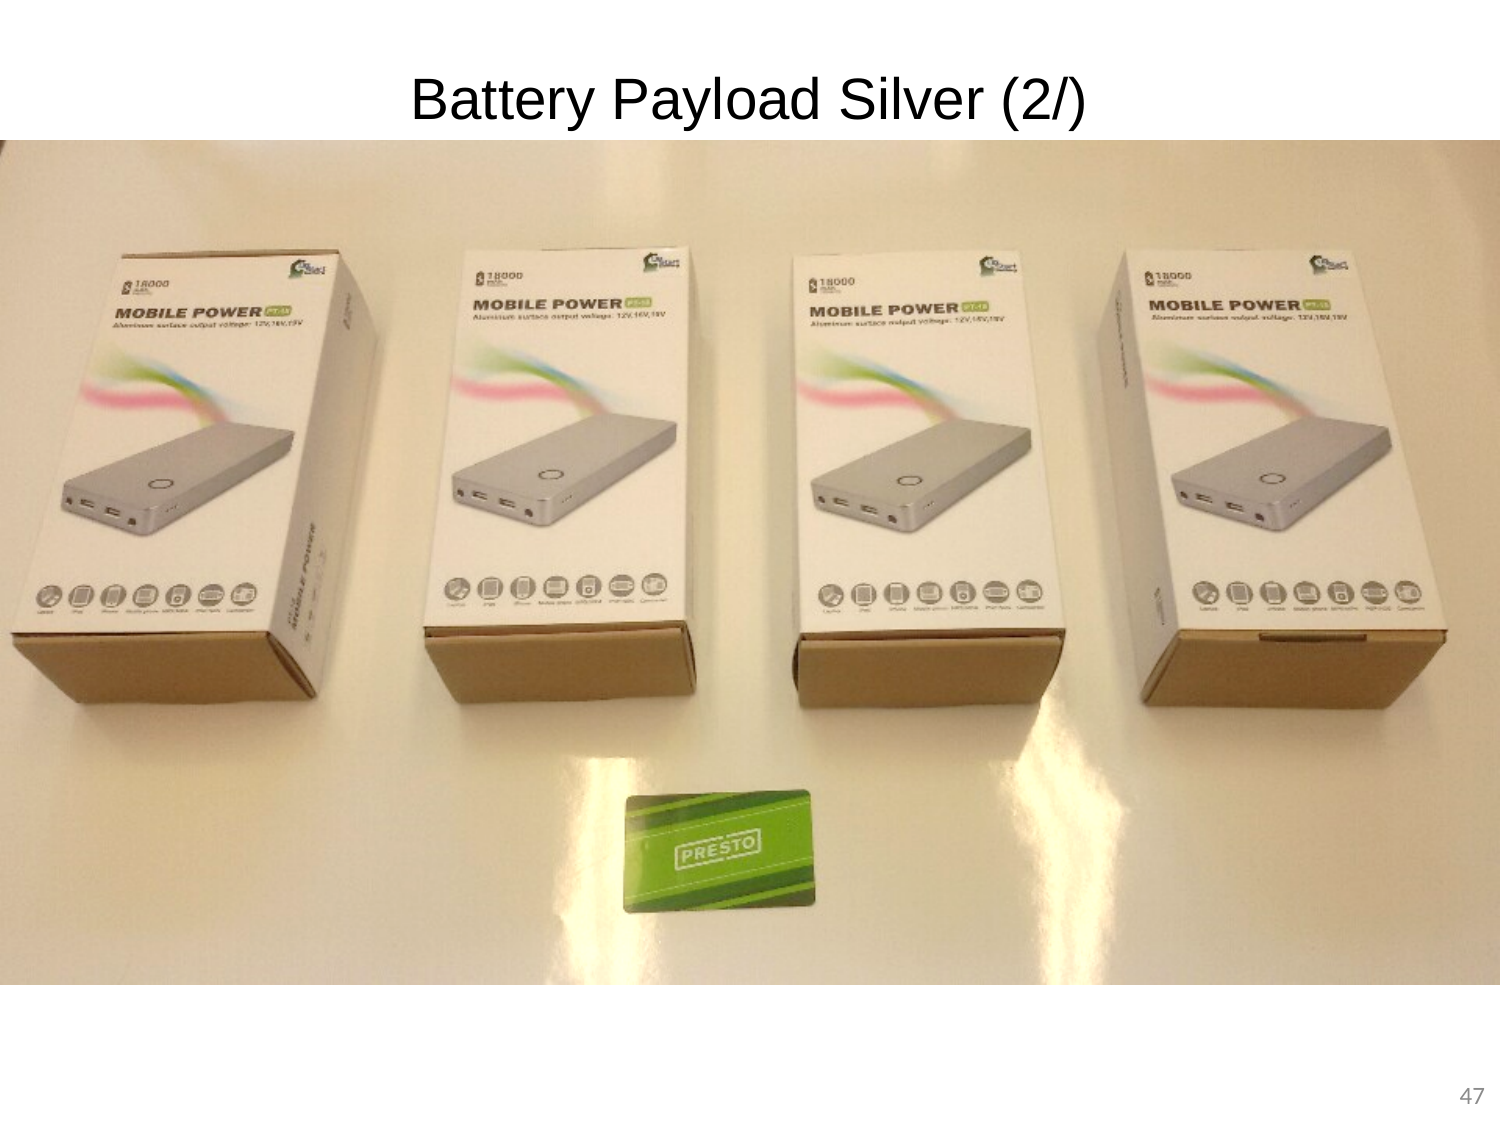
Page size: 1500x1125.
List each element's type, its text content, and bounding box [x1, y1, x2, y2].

picture [0, 140, 1500, 985]
slide_number 47 [1162, 1065, 1500, 1125]
title Battery Payload Silver (2/) [103, 59, 1397, 140]
